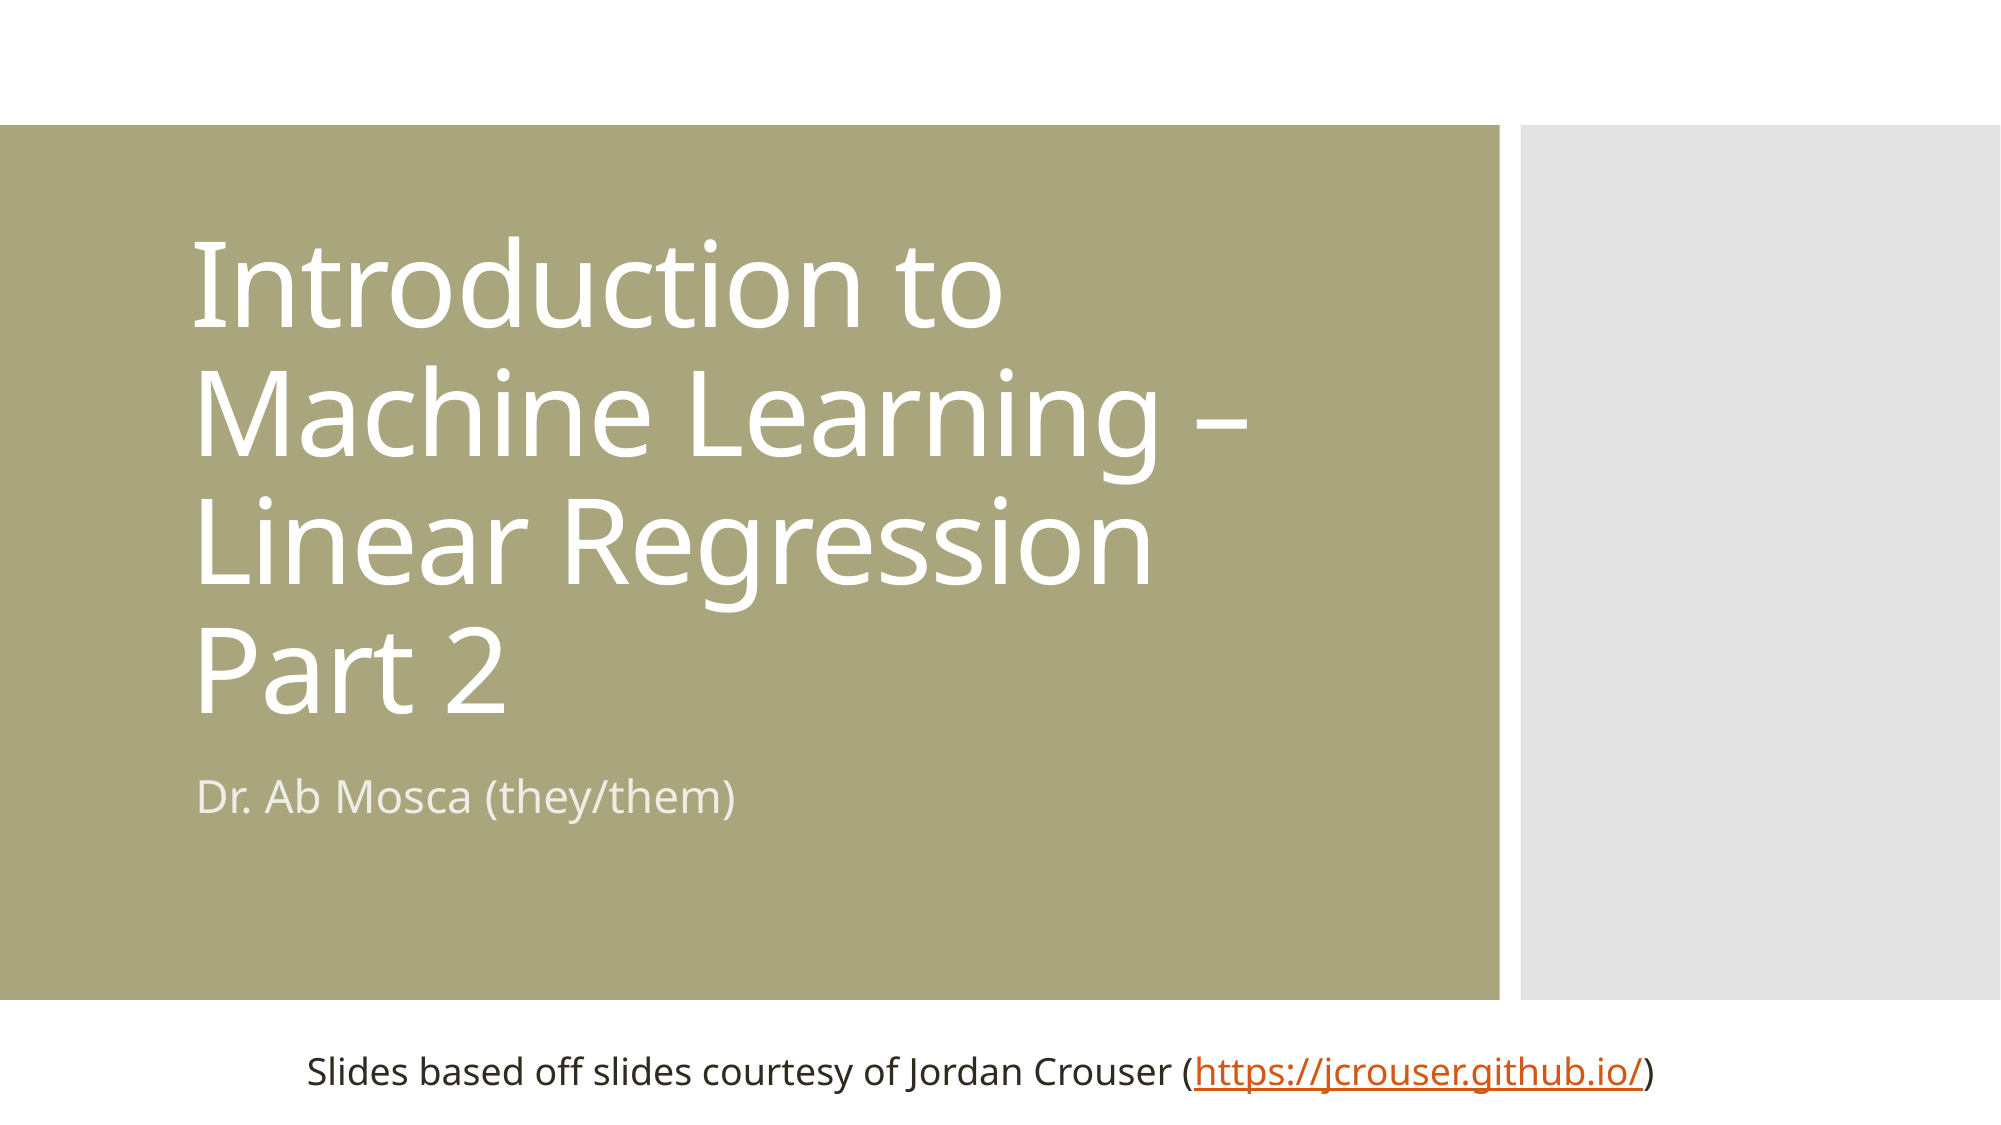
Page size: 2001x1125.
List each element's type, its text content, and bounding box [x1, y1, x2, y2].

title Introduction to Machine Learning – Linear Regression Part 2 [175, 213, 1376, 747]
subtitle Dr. Ab Mosca (they/them) [180, 766, 1381, 917]
text_box Slides based off slides courtesy of Jordan Crouser (https://jcrouser.github.io/) [292, 1040, 1679, 1107]
